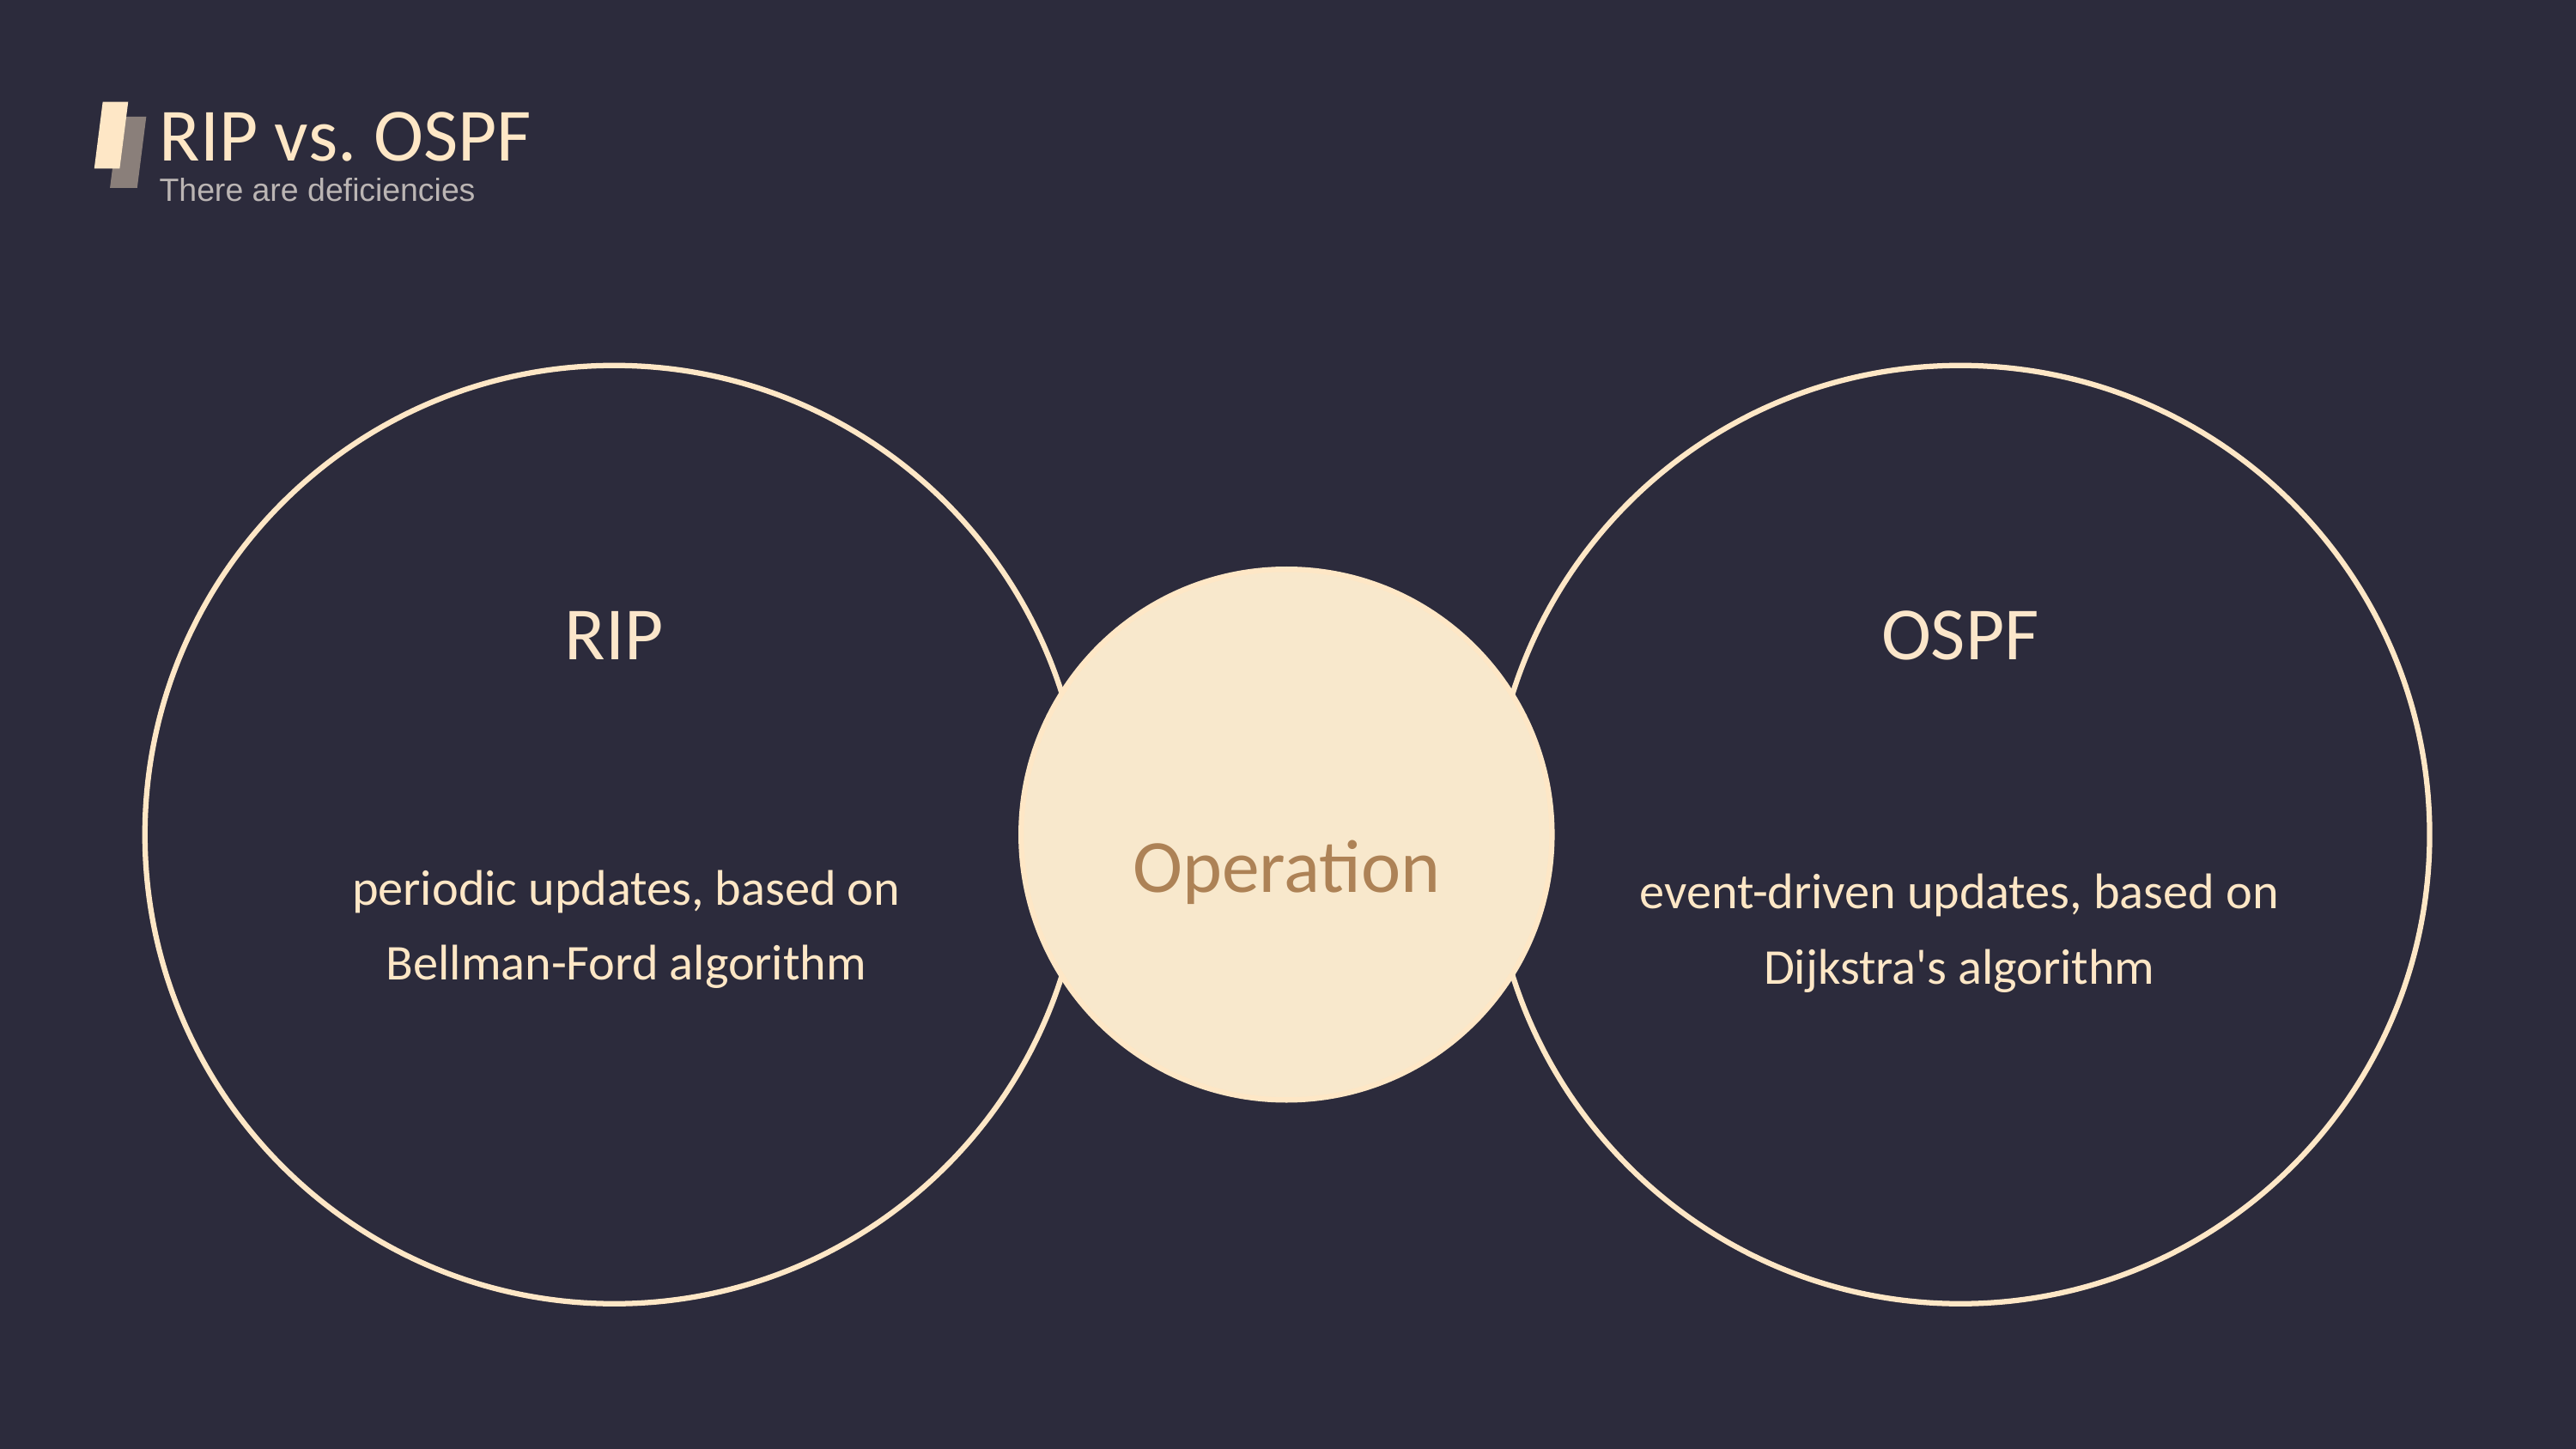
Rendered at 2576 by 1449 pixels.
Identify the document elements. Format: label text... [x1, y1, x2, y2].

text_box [1020, 568, 1552, 1100]
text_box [94, 101, 147, 188]
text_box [144, 365, 1084, 1304]
text_box RIP vs. OSPF [159, 63, 771, 288]
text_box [1491, 365, 2430, 1304]
